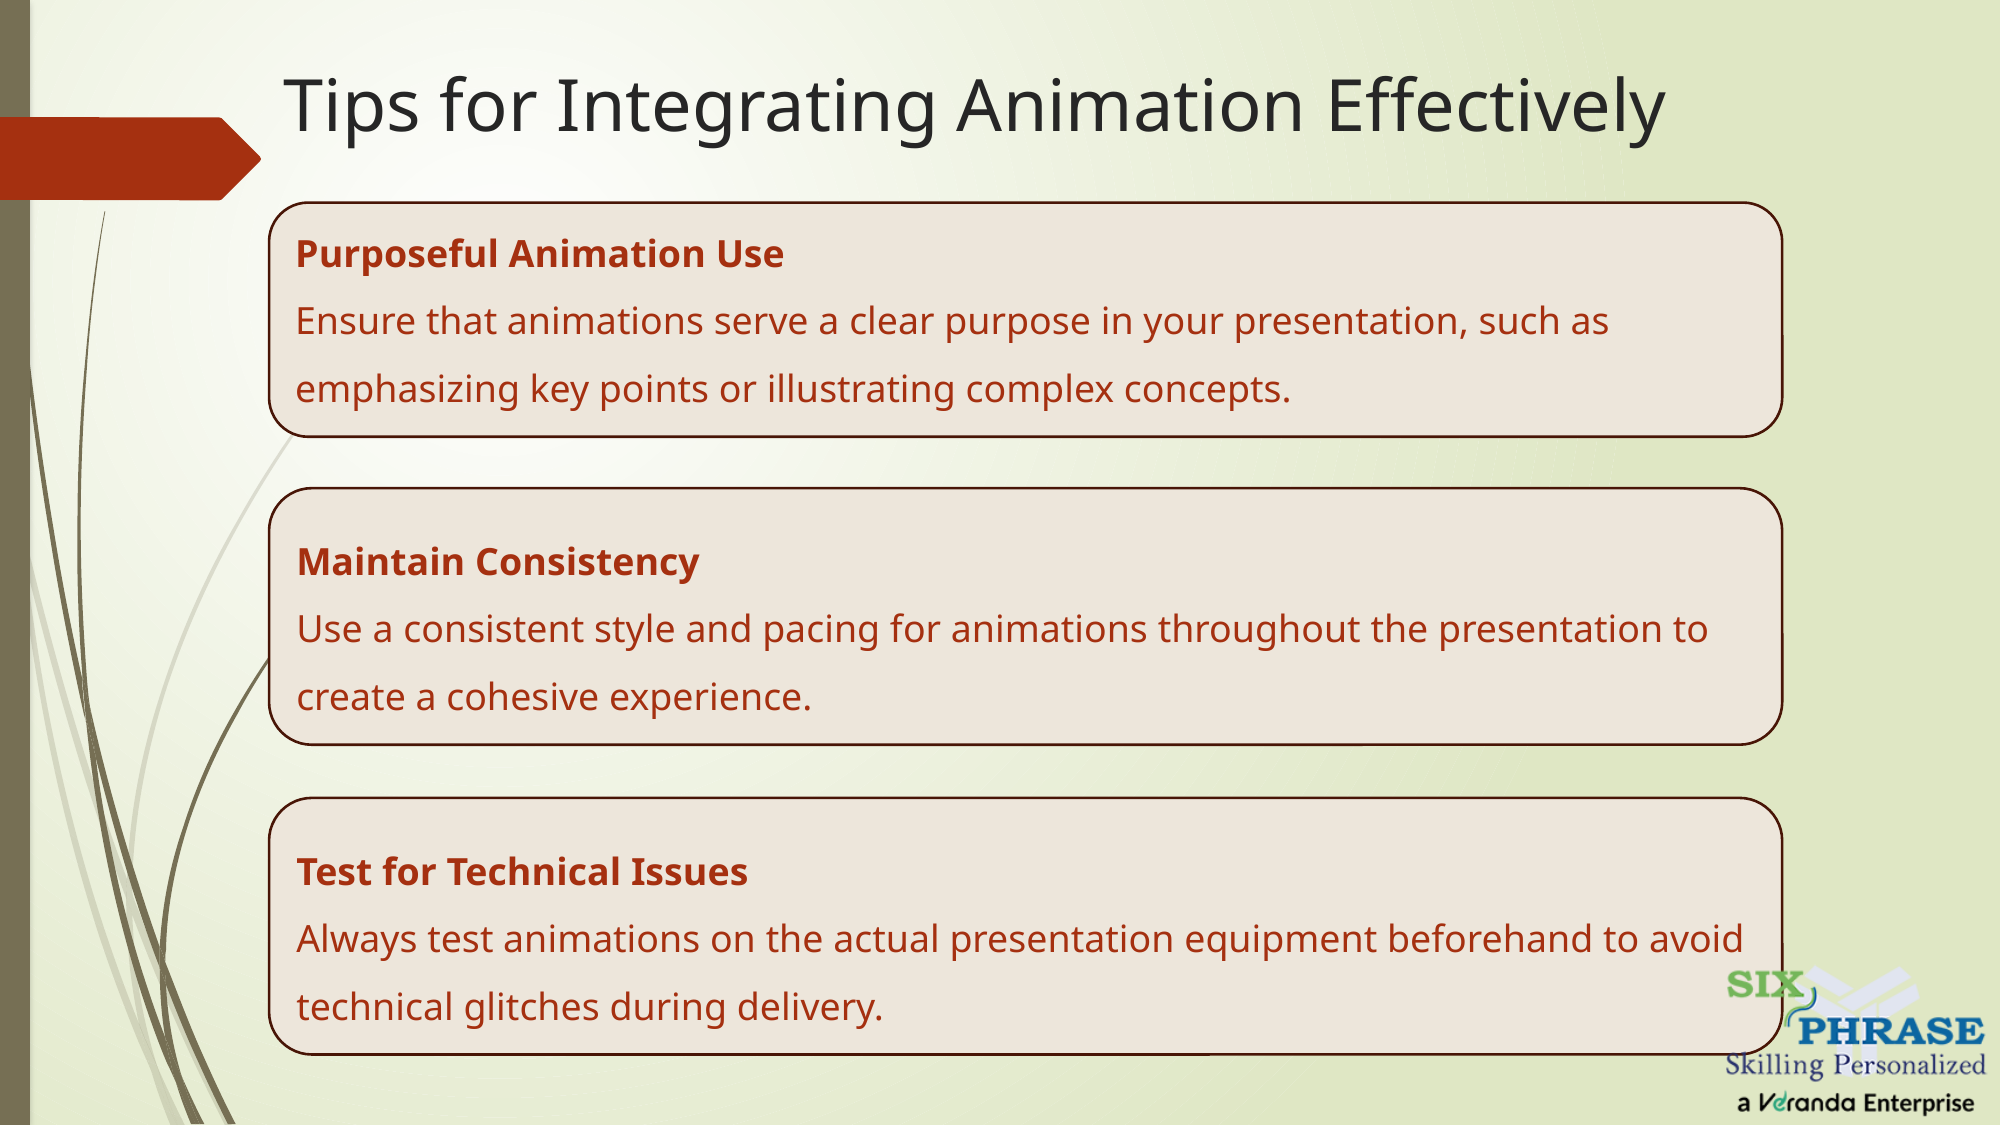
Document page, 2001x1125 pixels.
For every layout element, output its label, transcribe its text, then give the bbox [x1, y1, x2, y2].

picture [1711, 952, 2000, 1125]
title Tips for Integrating Animation Effectively [269, 52, 1731, 228]
text_box Maintain Consistency Use a consistent style and pacing for animations throughout the presentation to create a cohesive experience. [267, 486, 1784, 747]
text_box Purposeful Animation Use Ensure that animations serve a clear purpose in your presentation, such as emphasizing key points or illustrating complex concepts. [267, 201, 1784, 439]
text_box Test for Technical Issues Always test animations on the actual presentation equipment beforehand to avoid technical glitches during delivery. [267, 796, 1784, 1056]
